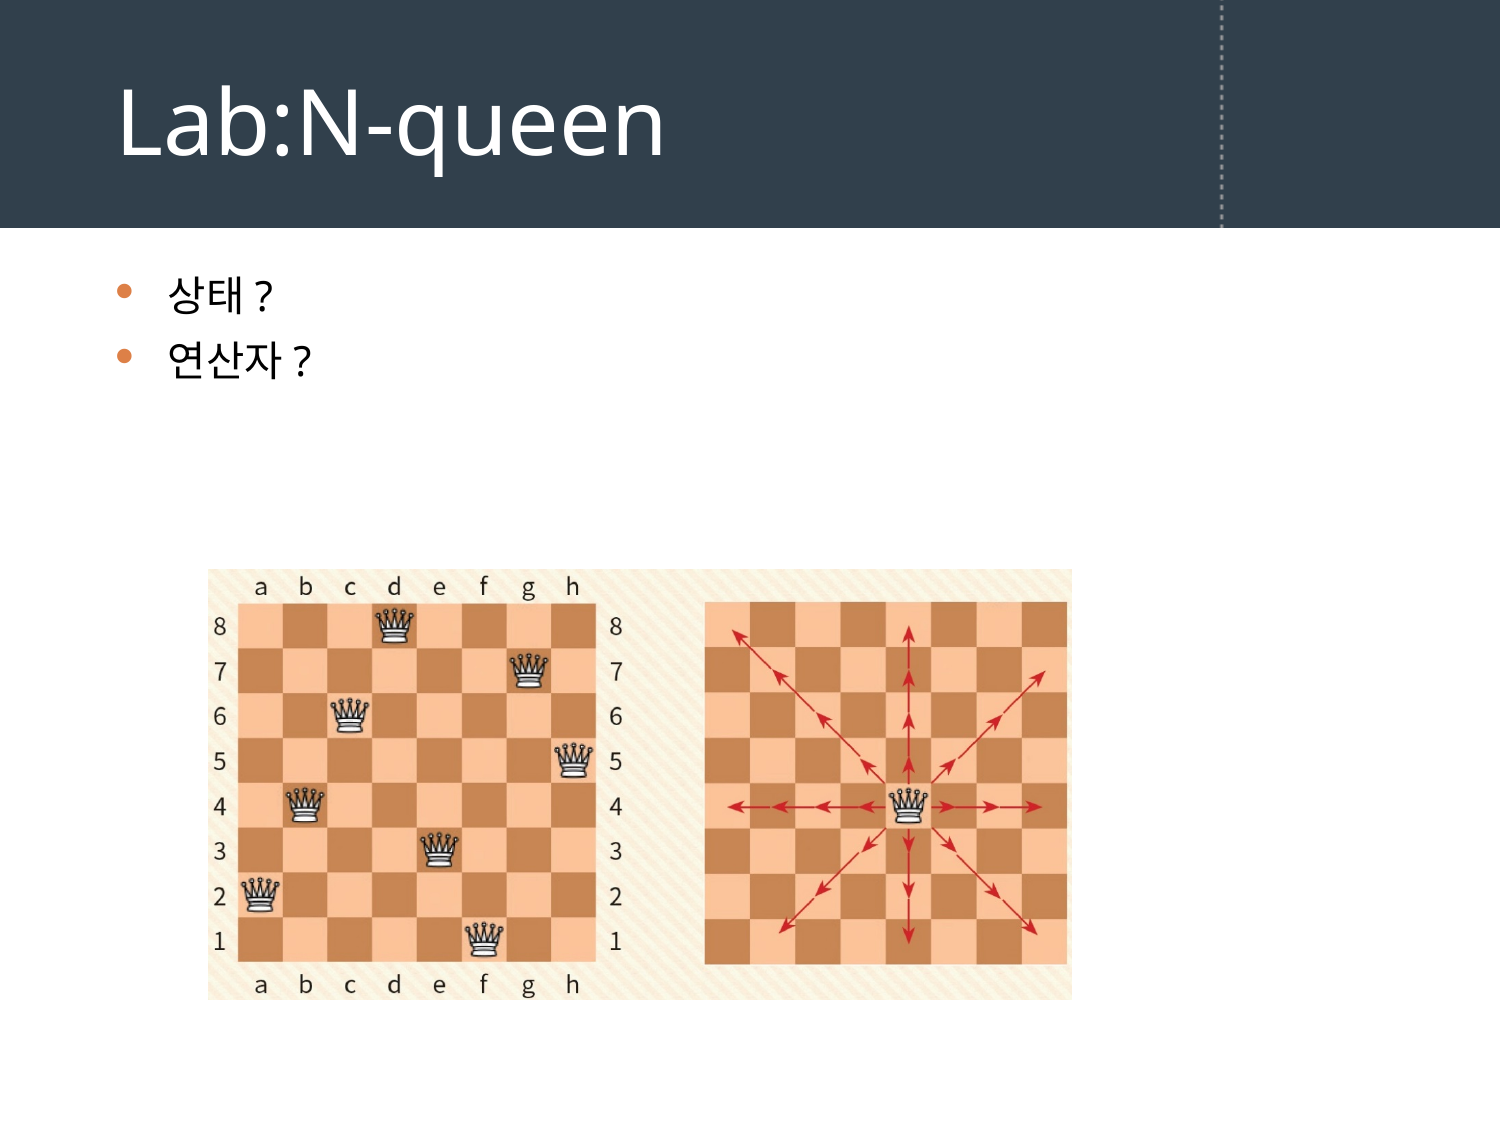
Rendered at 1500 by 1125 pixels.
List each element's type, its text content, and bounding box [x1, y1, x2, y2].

title Lab:N-queen [100, 37, 1438, 200]
list 상태? 연산자? [100, 262, 1438, 1000]
picture [0, 0, 1500, 228]
picture [207, 569, 1073, 1001]
